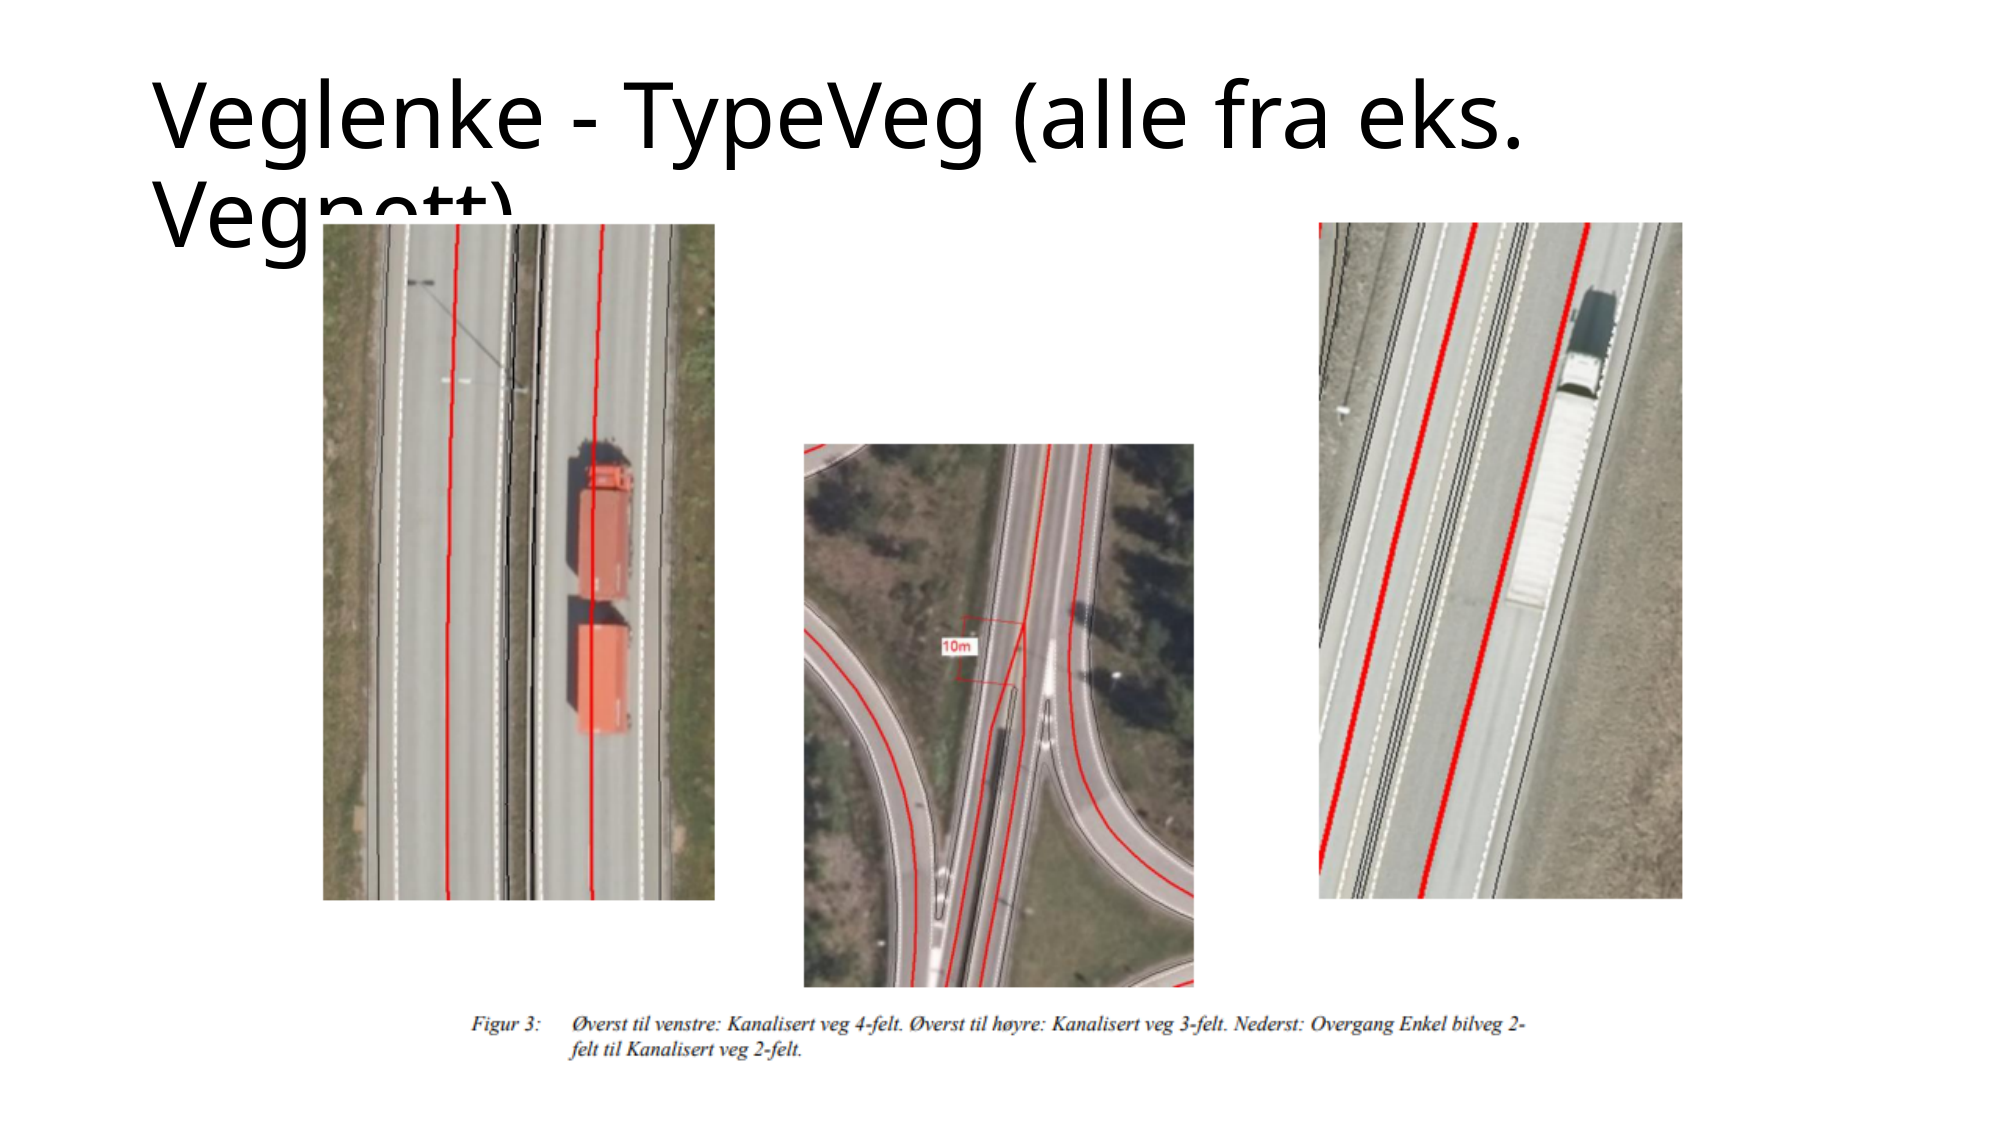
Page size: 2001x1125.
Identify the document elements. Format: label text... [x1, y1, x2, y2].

picture [314, 215, 726, 910]
picture [452, 438, 1548, 1075]
title Veglenke - TypeVeg (alle fra eks. Vegnett) [137, 59, 1863, 278]
picture [1313, 215, 1692, 907]
